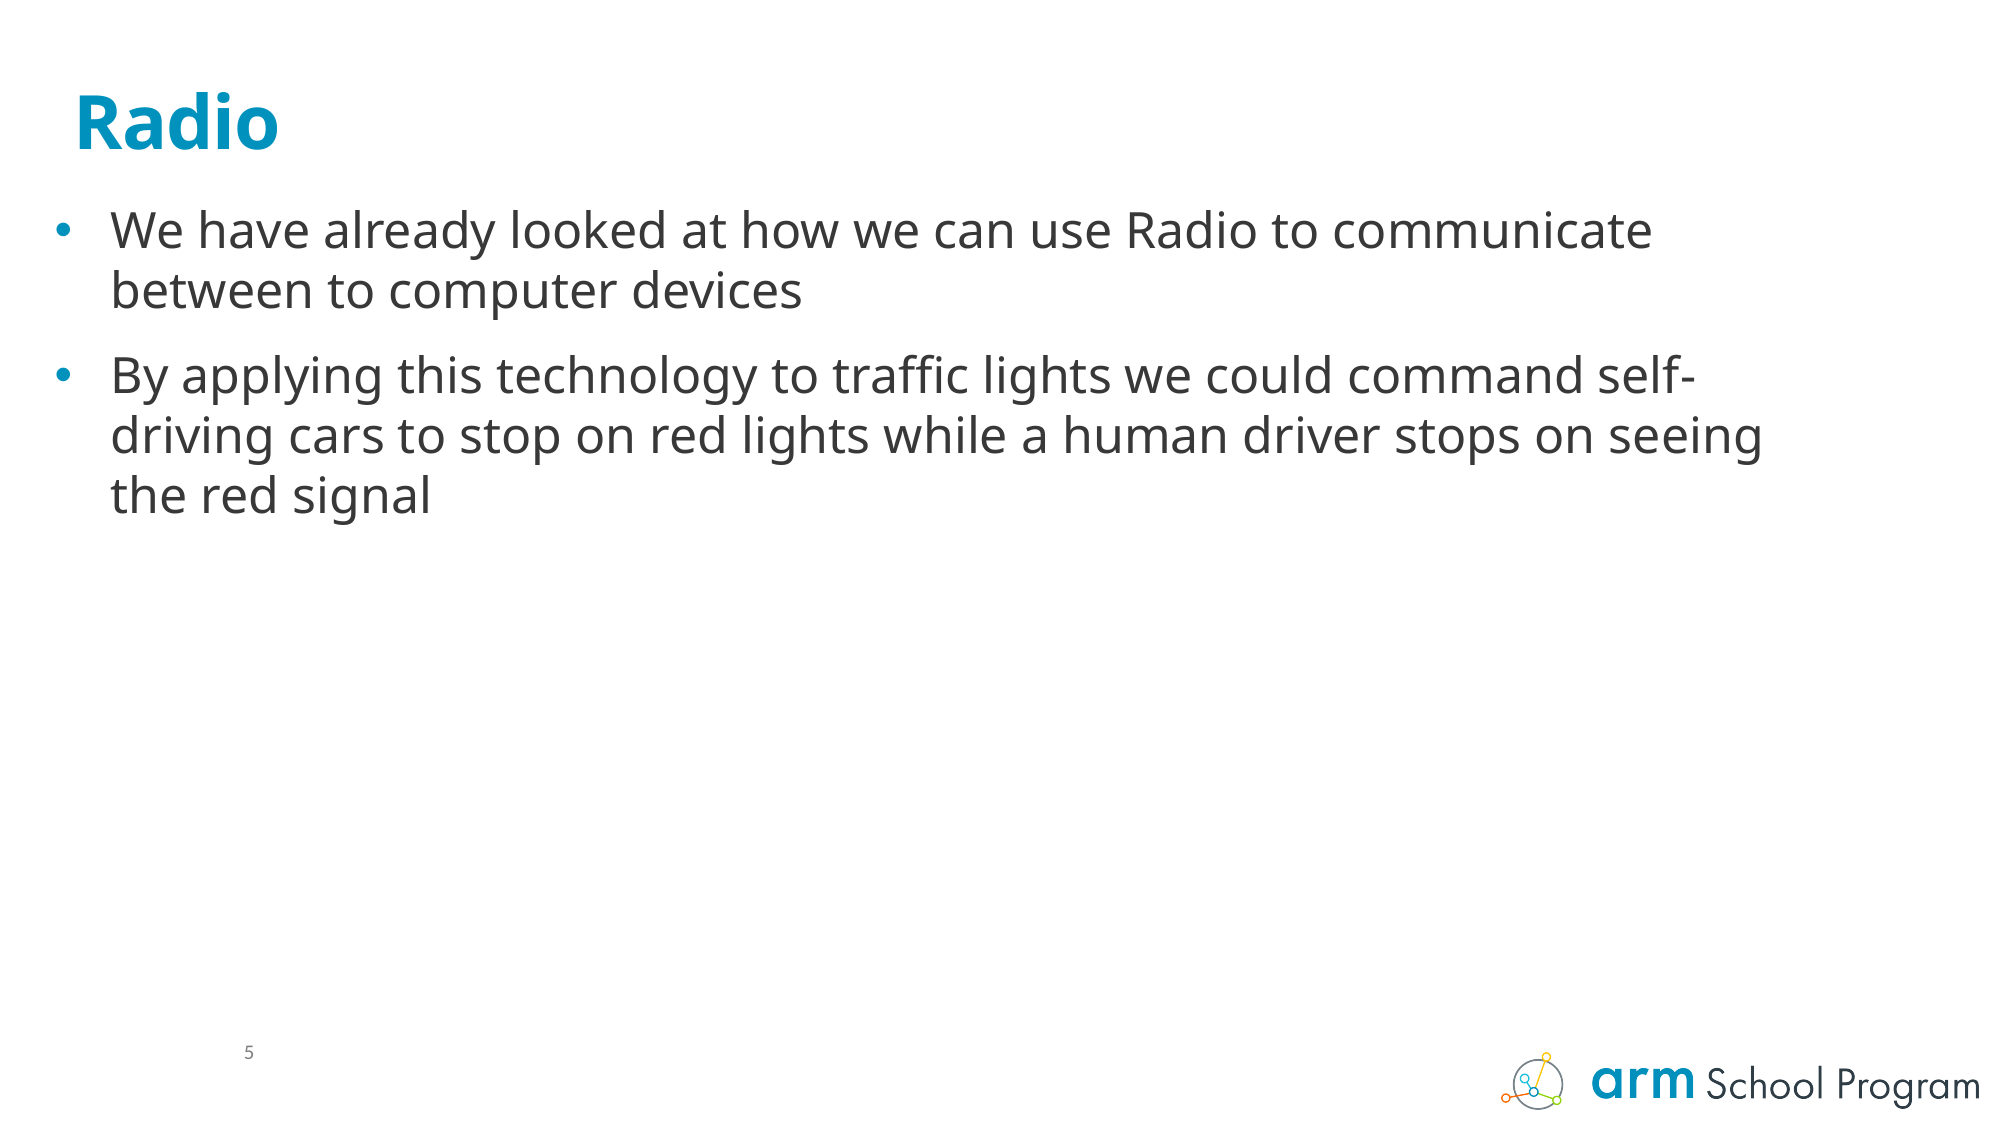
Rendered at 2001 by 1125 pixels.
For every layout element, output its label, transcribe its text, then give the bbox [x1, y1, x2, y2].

list We have already looked at how we can use Radio to communicate between to computer devices By applying this technology to traffic lights we could command self-driving cars to stop on red lights while a human driver stops on seeing the red signal [54, 198, 1834, 515]
picture [1501, 1052, 1979, 1110]
title Radio [54, 55, 1889, 166]
